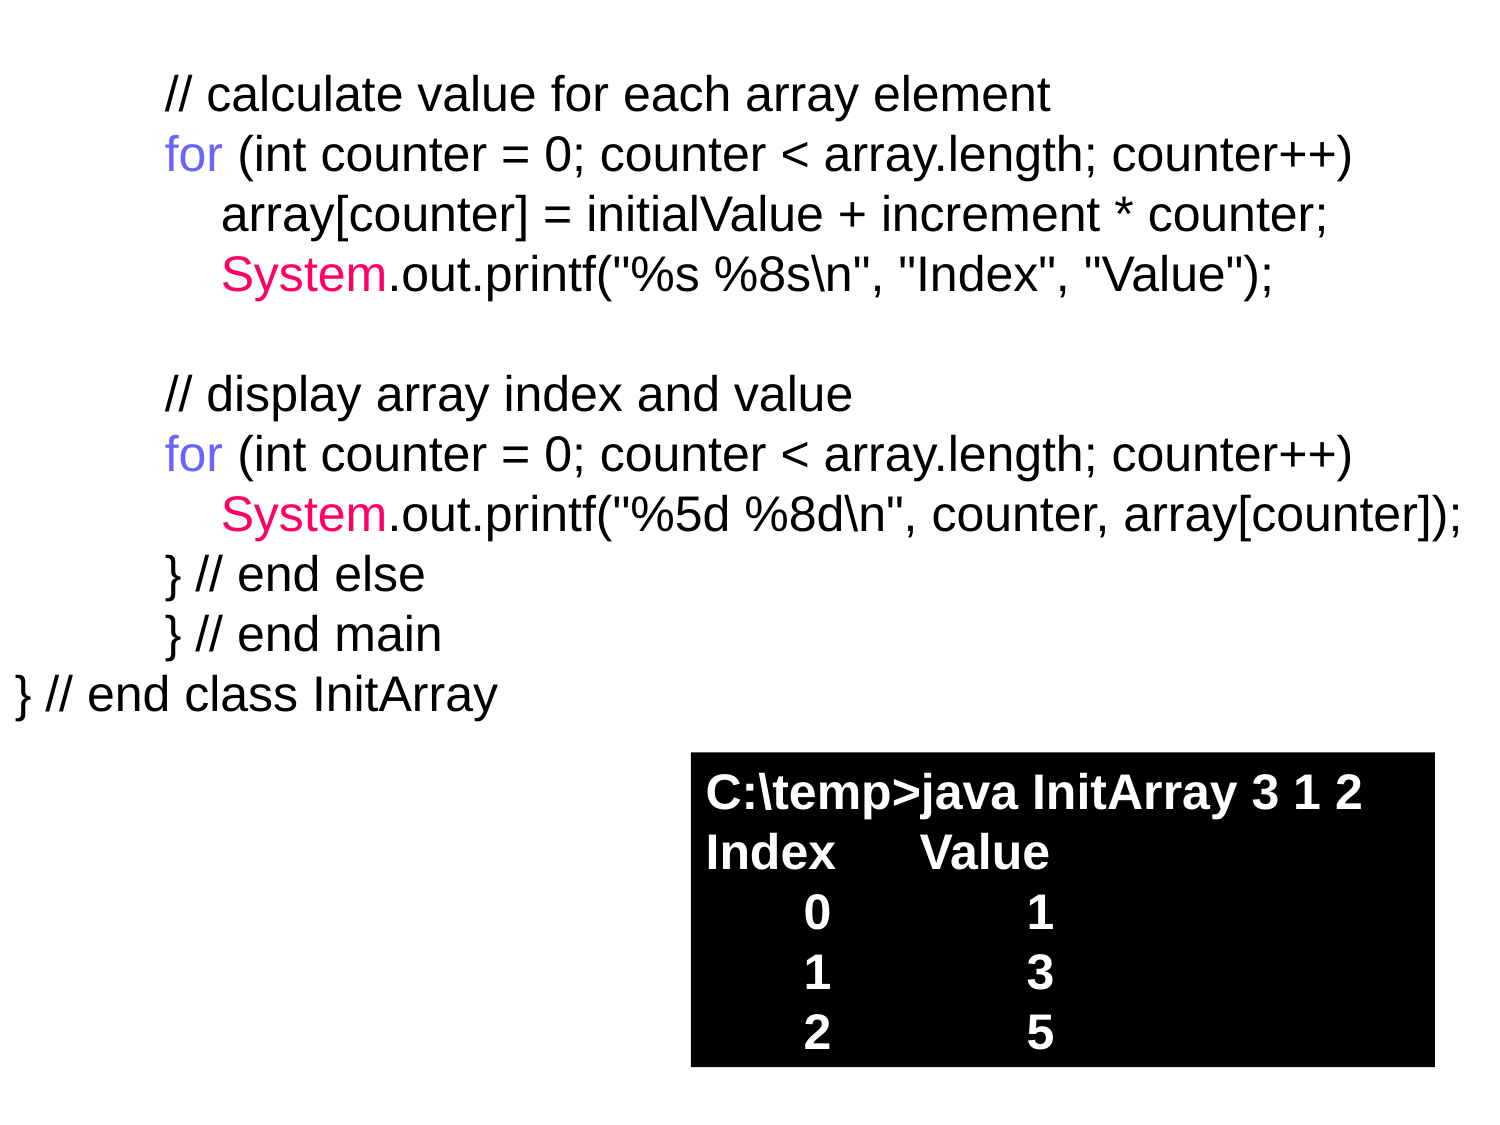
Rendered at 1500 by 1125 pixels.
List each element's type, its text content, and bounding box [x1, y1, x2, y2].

text_box C:\temp>java InitArray 3 1 2 Index Value 0 1 1 3 2 5 [690, 752, 1435, 1068]
text_box // calculate value for each array element for (int counter = 0; counter < array.length; counter++) array[counter] = initialValue + increment * counter; System.out.printf("%s %8s\n", "Index", "Value"); // display array index and value for (int counter = 0; counter < array.length; counter++) System.out.printf("%5d %8d\n", counter, array[counter]); } // end else } // end main } // end class InitArray [0, 54, 1483, 730]
